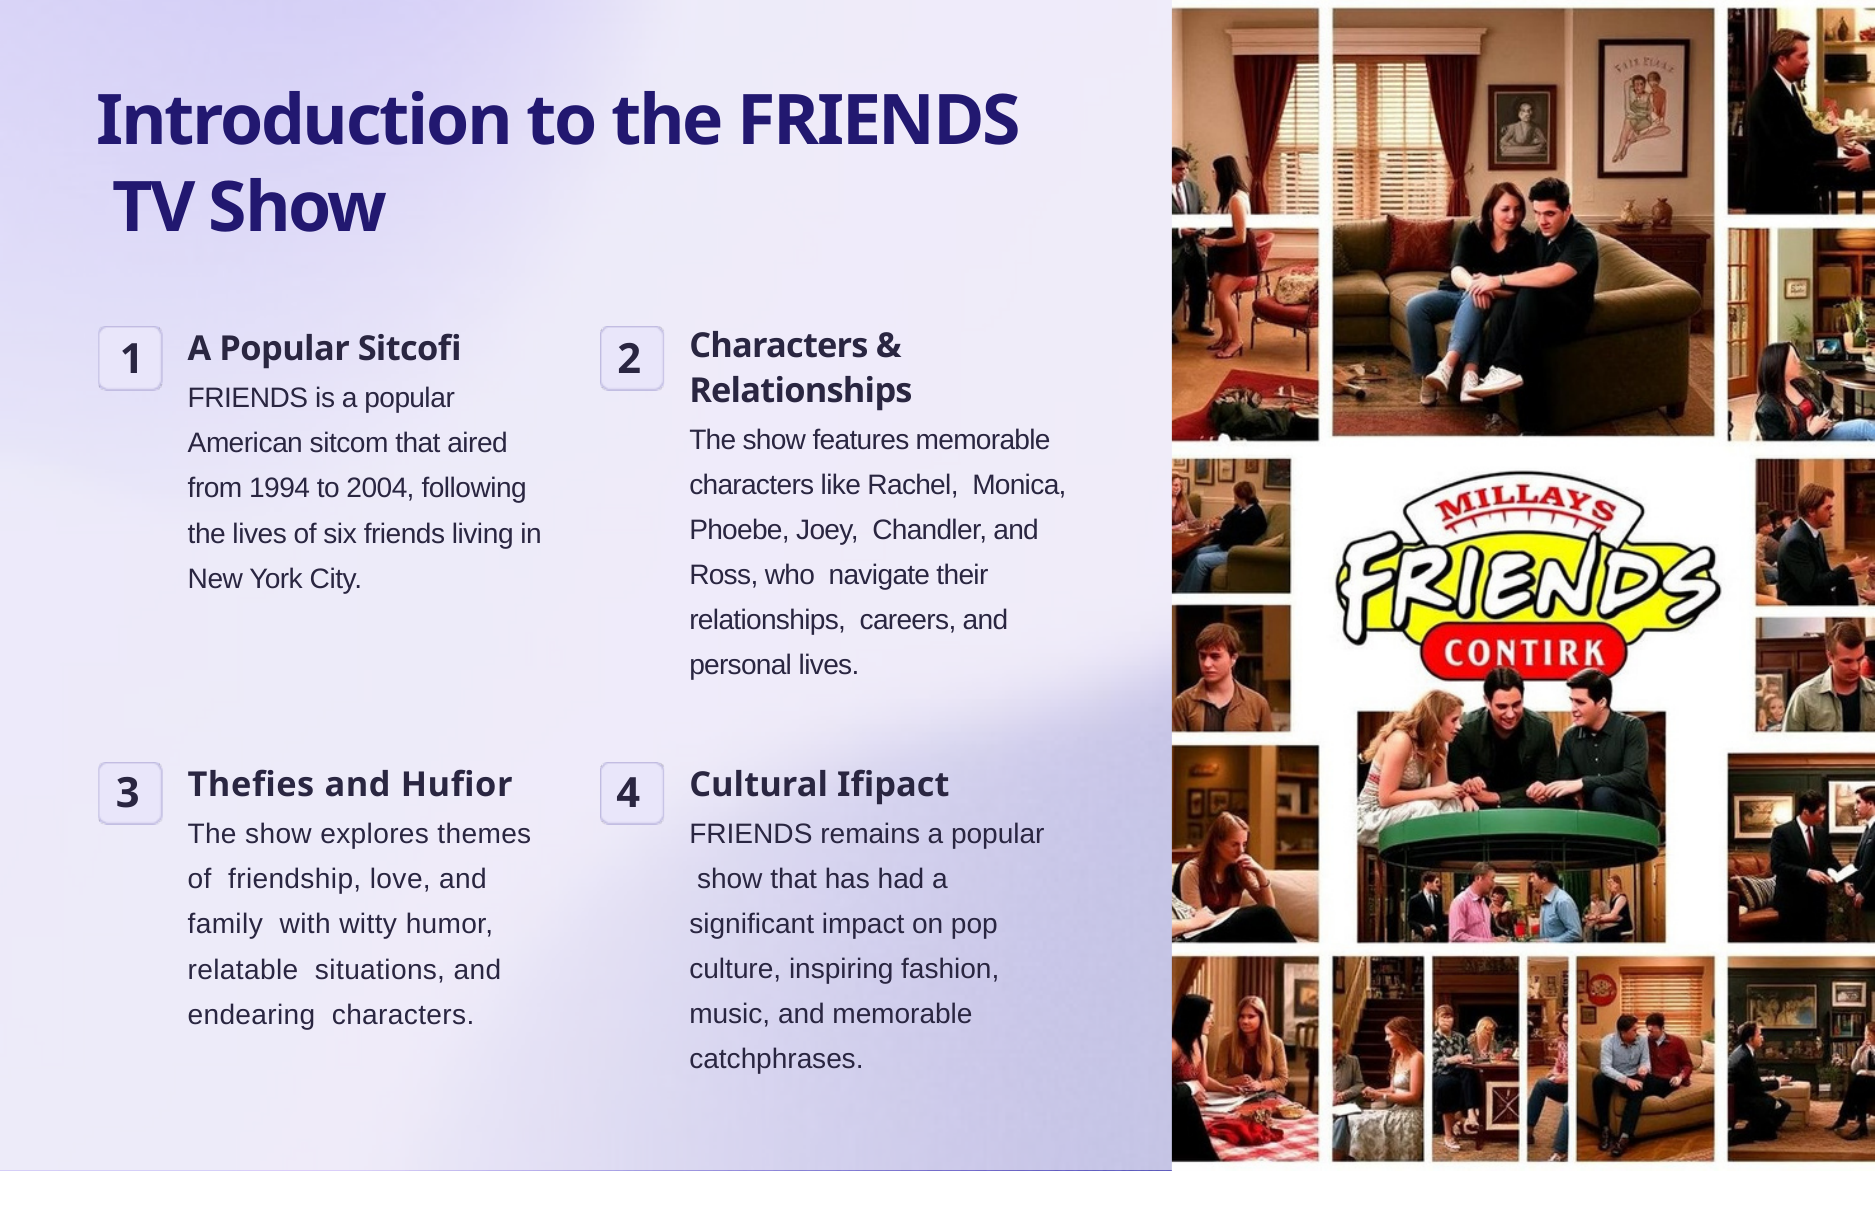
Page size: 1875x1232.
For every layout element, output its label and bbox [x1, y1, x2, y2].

text_box [0, 0, 1875, 1171]
